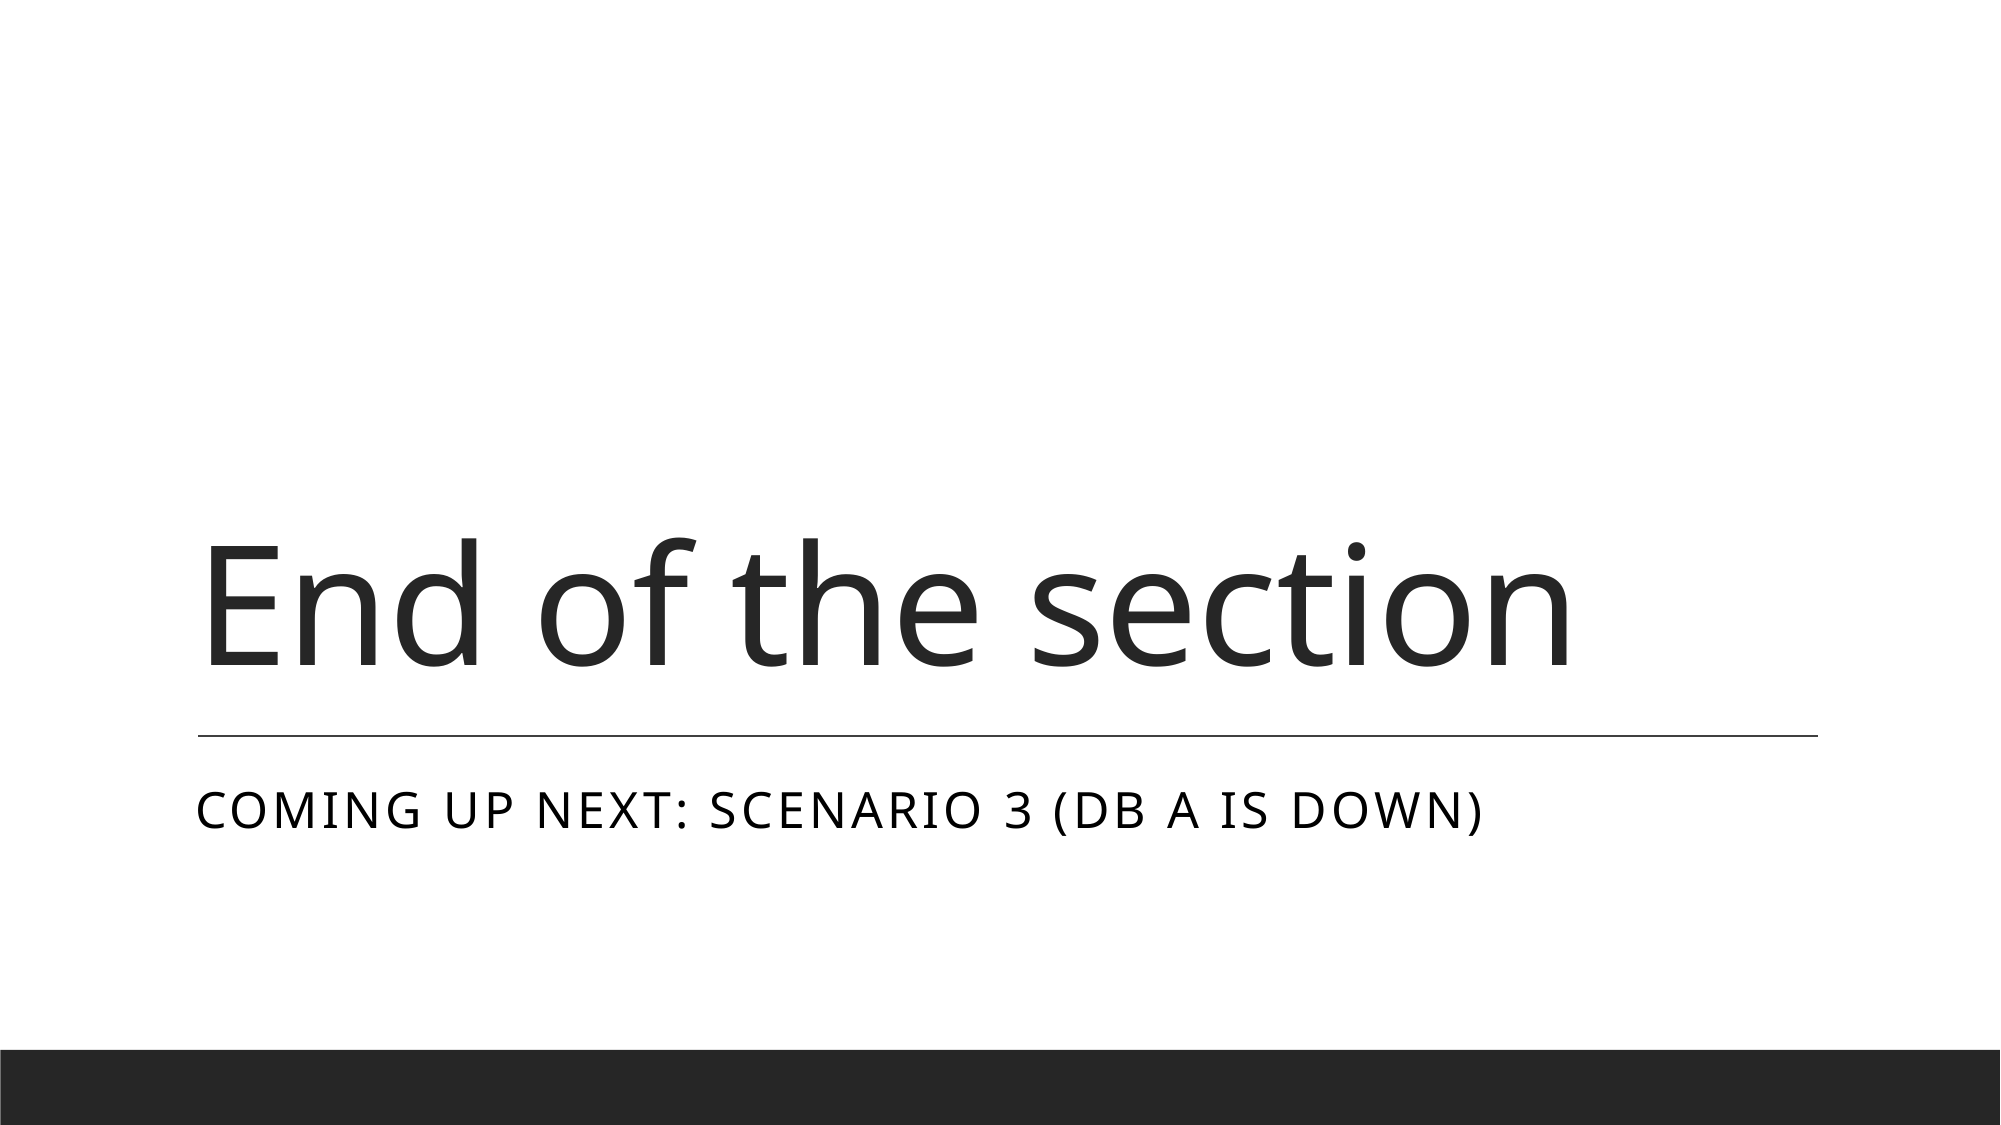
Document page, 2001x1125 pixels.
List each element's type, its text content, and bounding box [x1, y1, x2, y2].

list Coming up next: scenario 3 (DB A is down) [180, 765, 1830, 953]
title End of the section [180, 124, 1830, 710]
